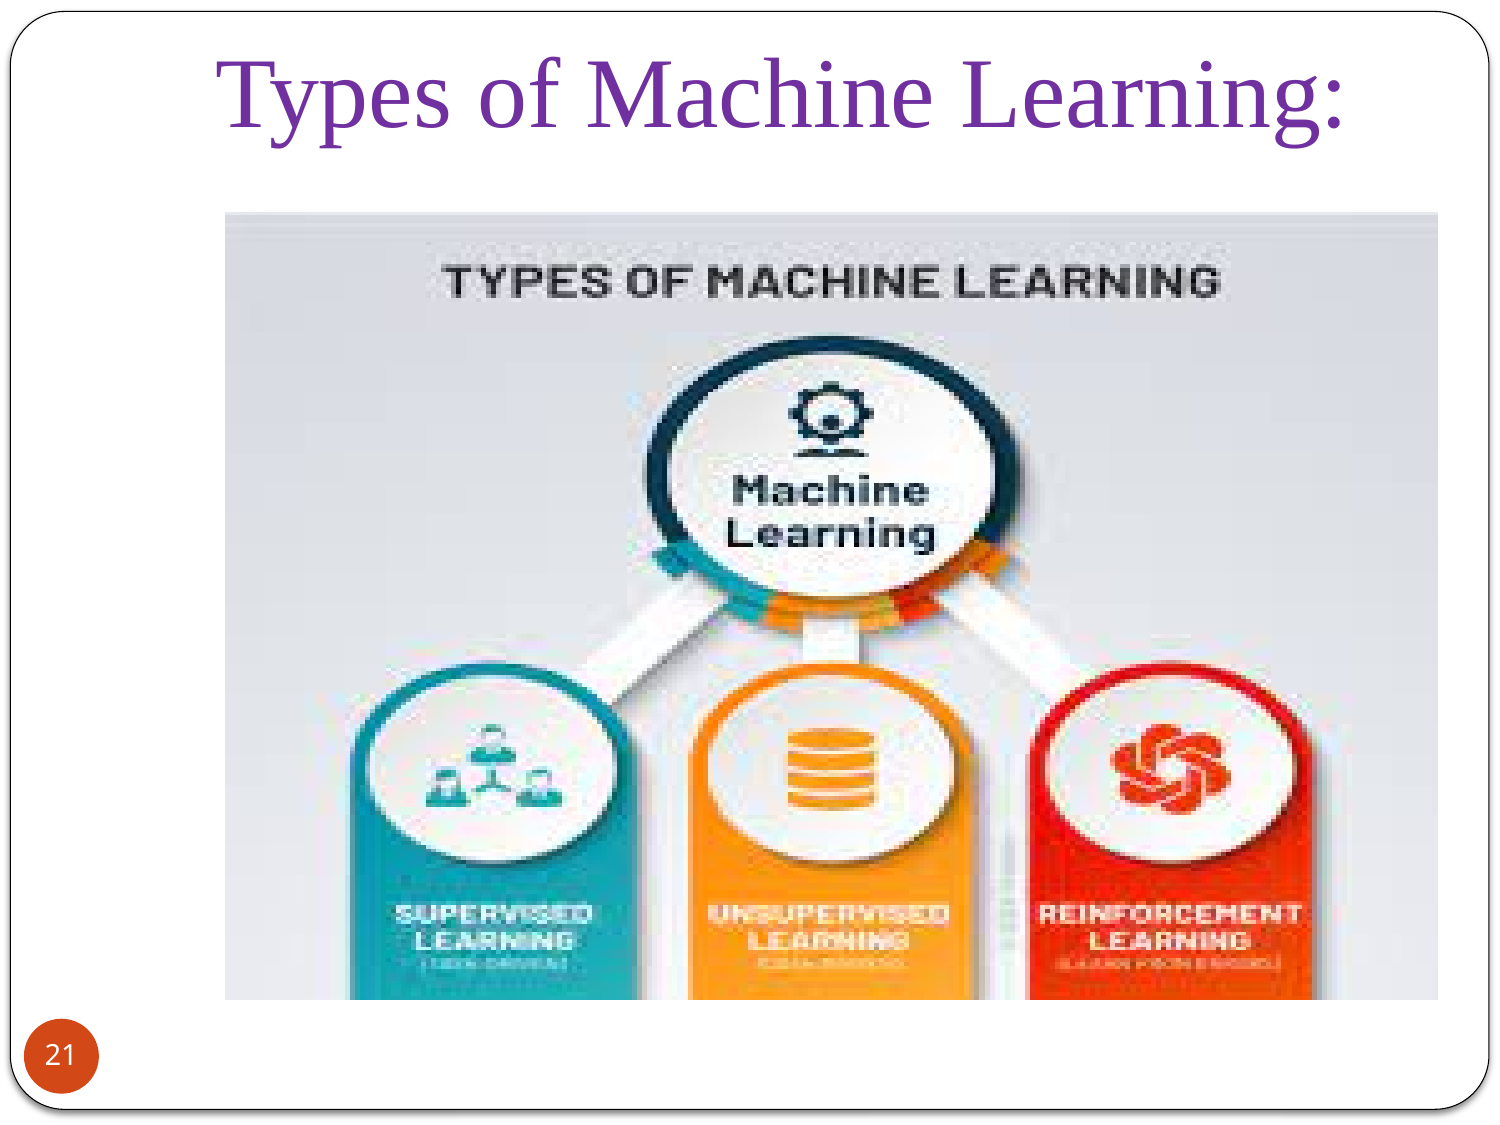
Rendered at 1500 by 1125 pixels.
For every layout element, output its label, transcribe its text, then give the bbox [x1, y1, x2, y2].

title Types of Machine Learning: [199, 44, 1476, 163]
slide_number 21 [23, 1018, 99, 1094]
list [224, 212, 1438, 1001]
